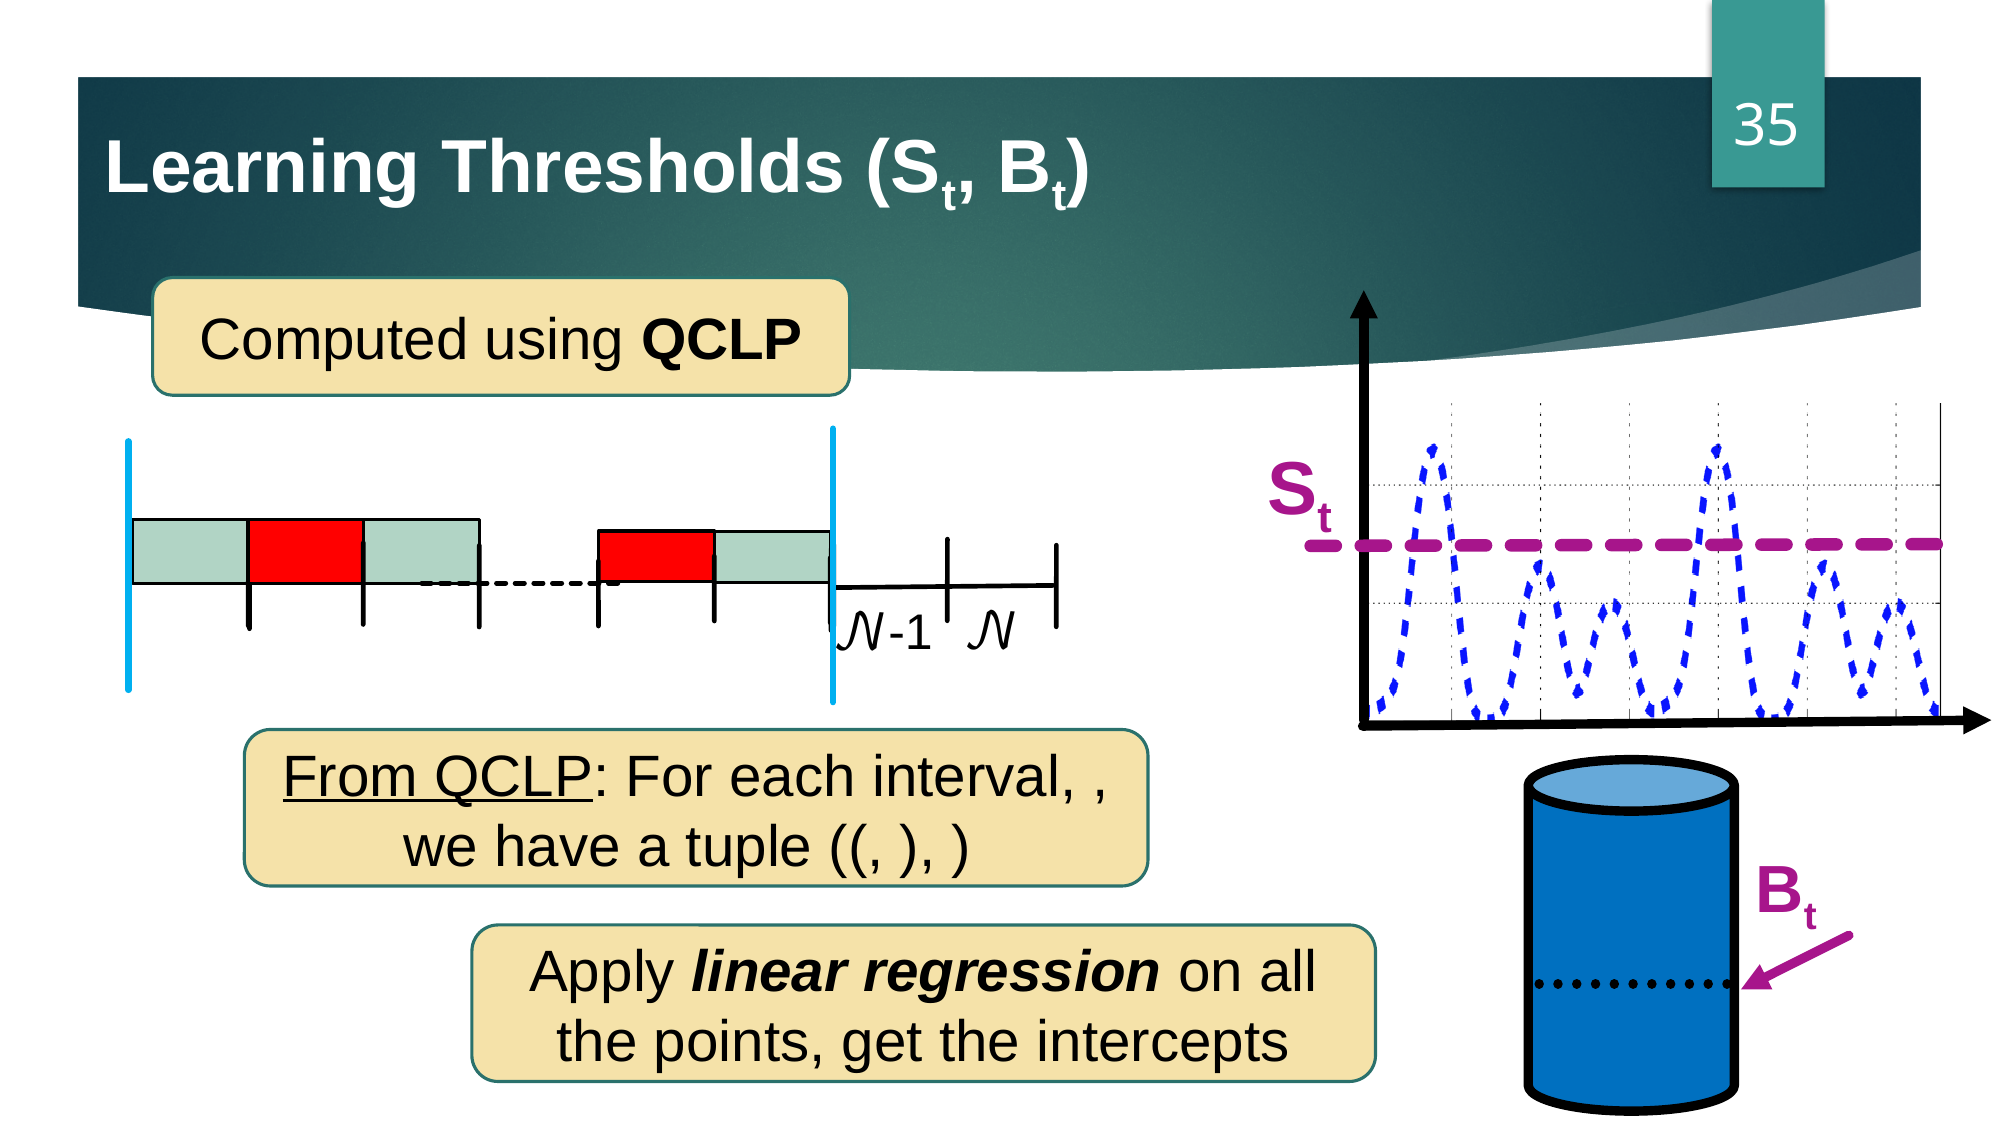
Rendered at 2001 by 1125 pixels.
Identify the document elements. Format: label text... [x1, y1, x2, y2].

slide_number 35 [1698, 48, 1836, 175]
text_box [1252, 289, 1992, 1112]
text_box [128, 428, 1078, 703]
text_box Learning Thresholds (St, Bt) [89, 109, 1162, 227]
text_box Computed using QCLP [151, 275, 852, 397]
text_box Apply linear regression on all the points, get the intercepts [470, 923, 1246, 1084]
